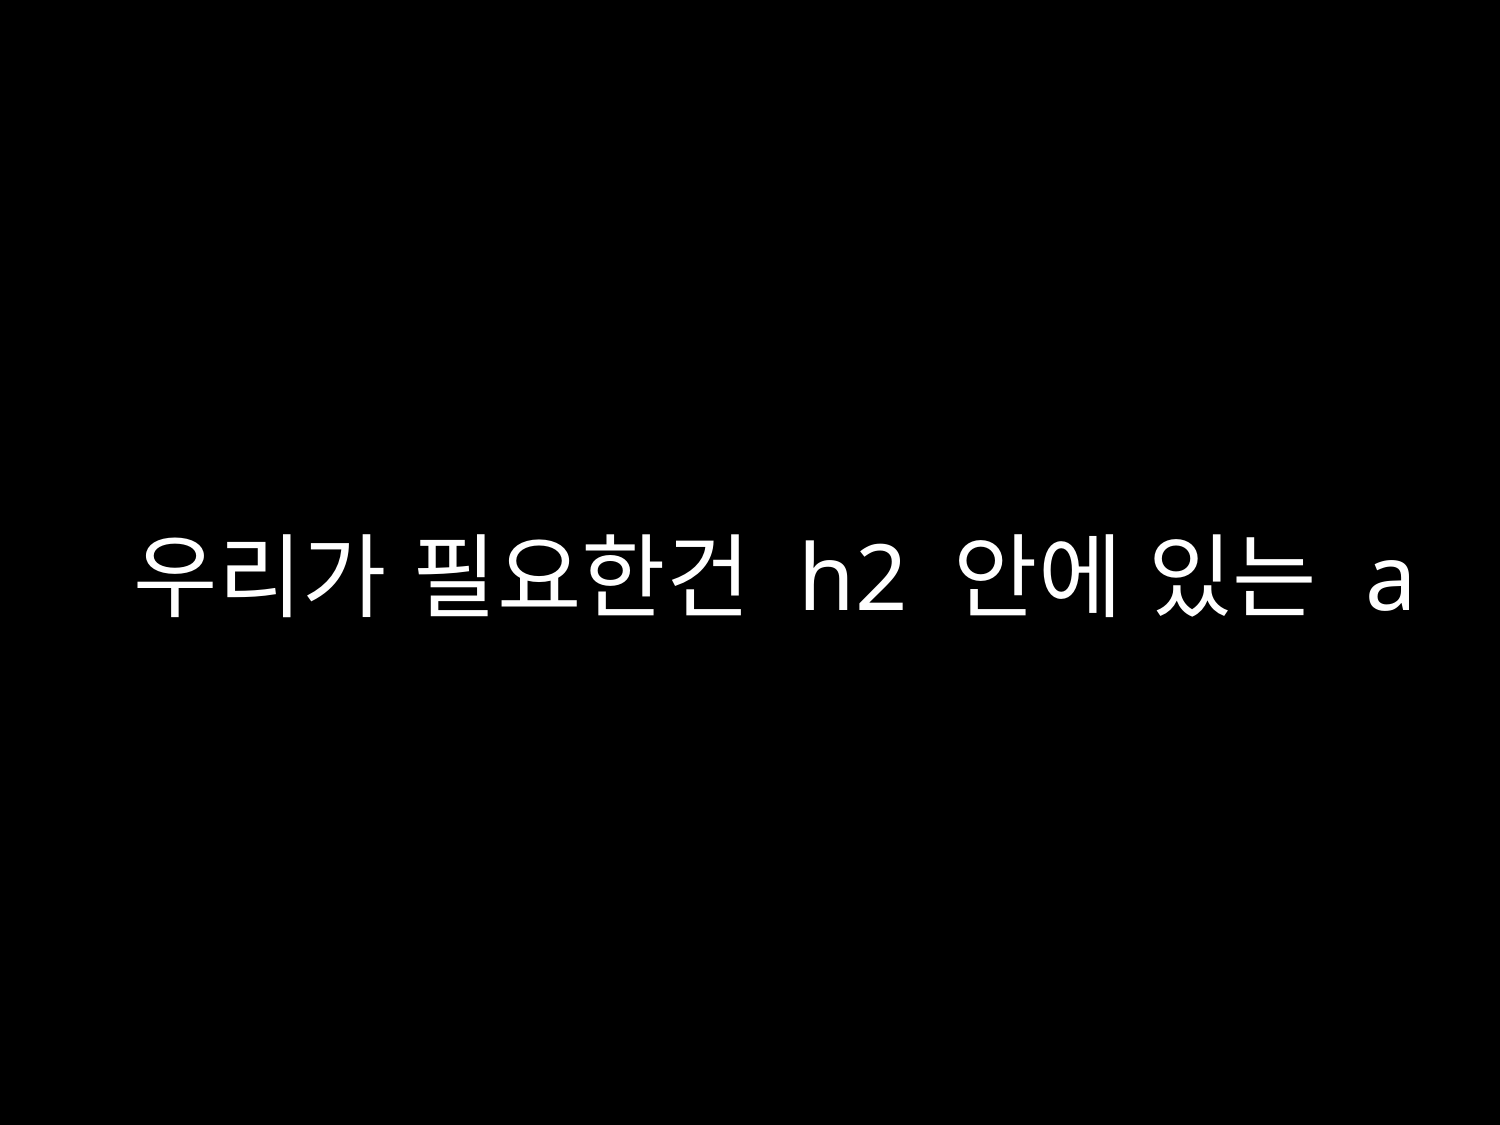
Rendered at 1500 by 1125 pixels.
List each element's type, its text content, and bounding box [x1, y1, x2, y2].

title 우리가 필요한건 h2 안에 있는 a [100, 479, 1451, 668]
